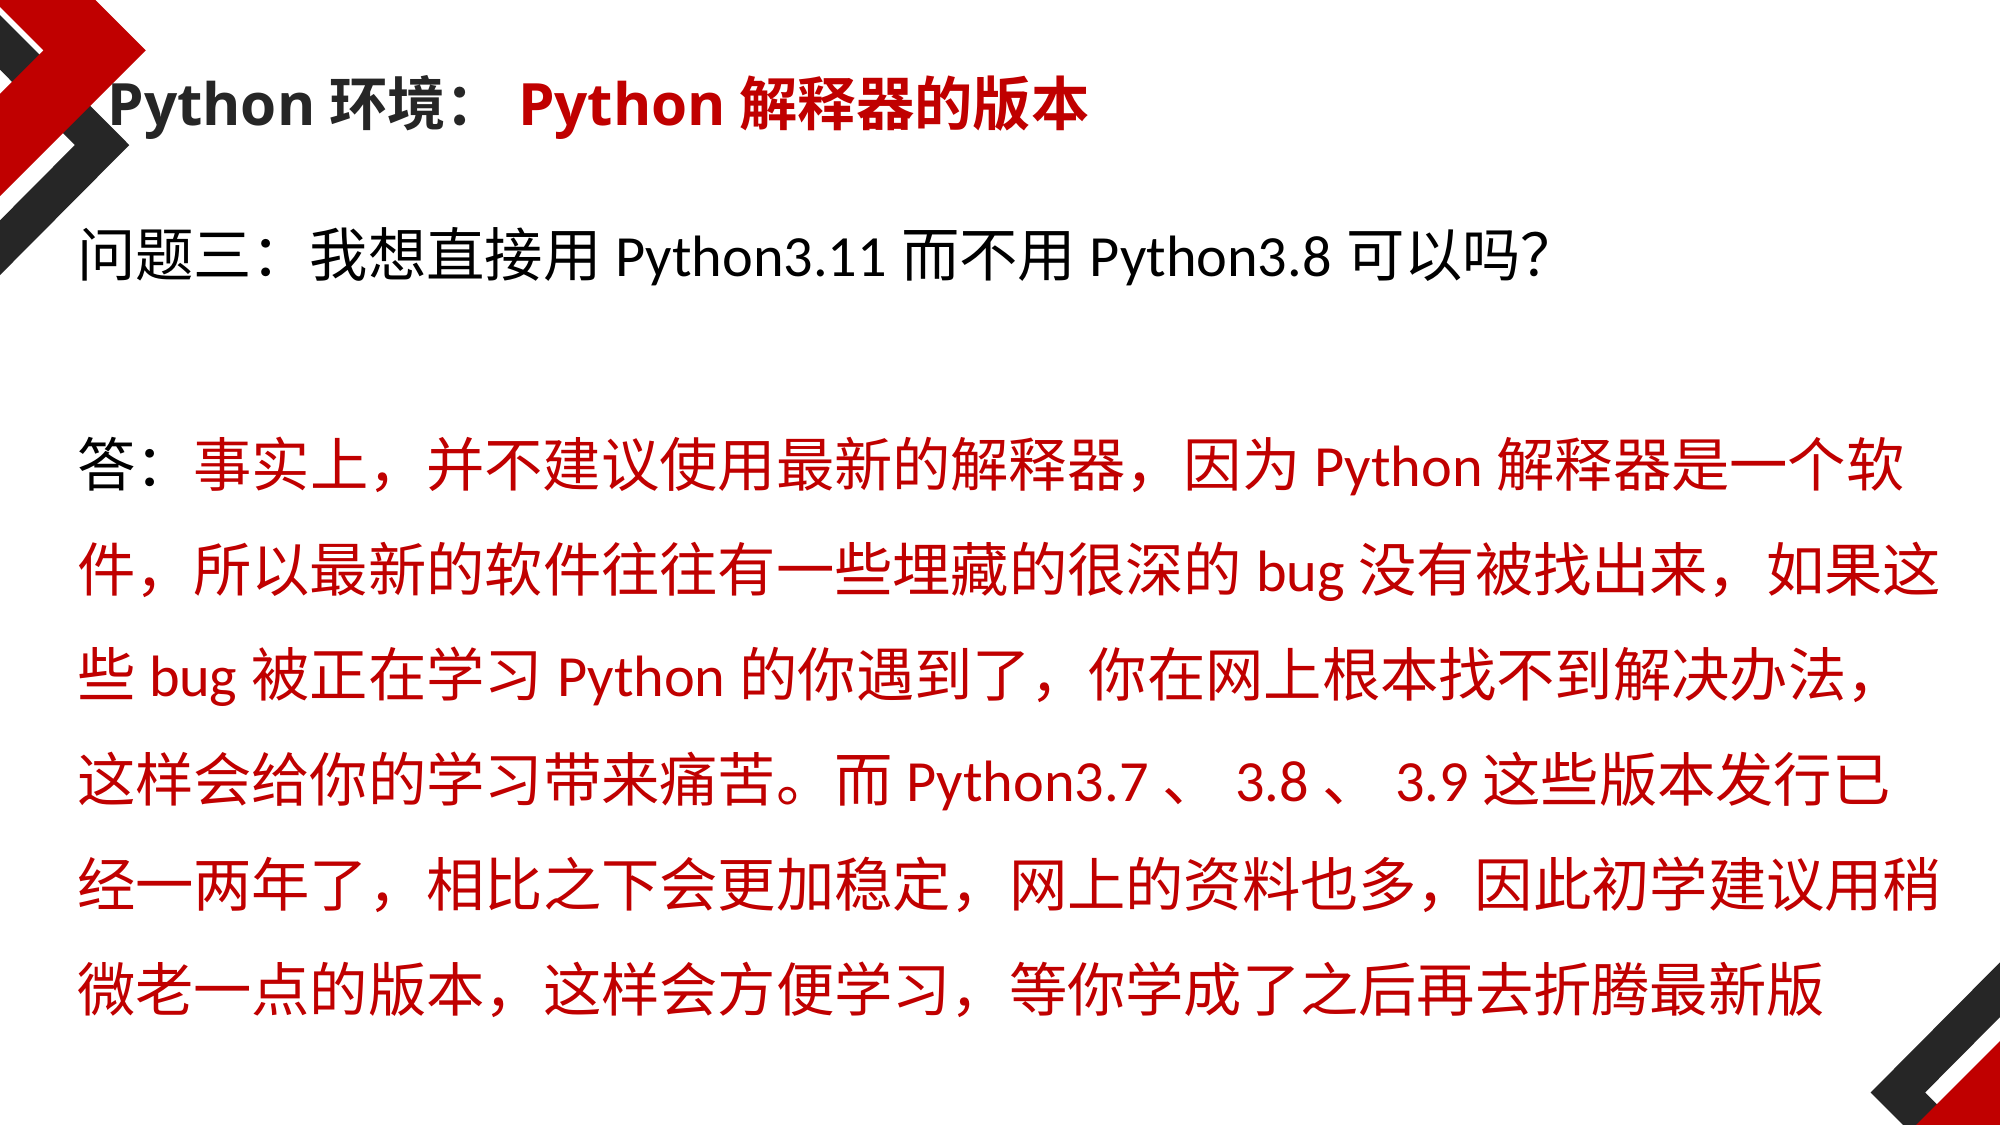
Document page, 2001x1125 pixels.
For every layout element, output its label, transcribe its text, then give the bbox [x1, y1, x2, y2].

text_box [0, 0, 146, 276]
text_box [1914, 1039, 2000, 1125]
text_box [1869, 960, 2000, 1125]
text_box 问题三：我想直接用Python3.11而不用Python3.8可以吗？ 答：事实上，并不建议使用最新的解释器，因为Python解释器是一个软件，所以最新的软件往往有一些埋藏的很深的bug没有被找出来，如果这些bug被正在学习Python的你遇到了，你在网上根本找不到解决办法，这样会给你的学习带来痛苦。而Python3.7、3.8、3.9这些版本发行已经一两年了，相比之下会更加稳定，网上的资料也多，因此初学建议用稍微老一点的版本，这样会方便学习，等你学成了之后再去折腾最新版 [62, 175, 1959, 1031]
text_box Python环境：Python解释器的版本 [146, 59, 1104, 145]
